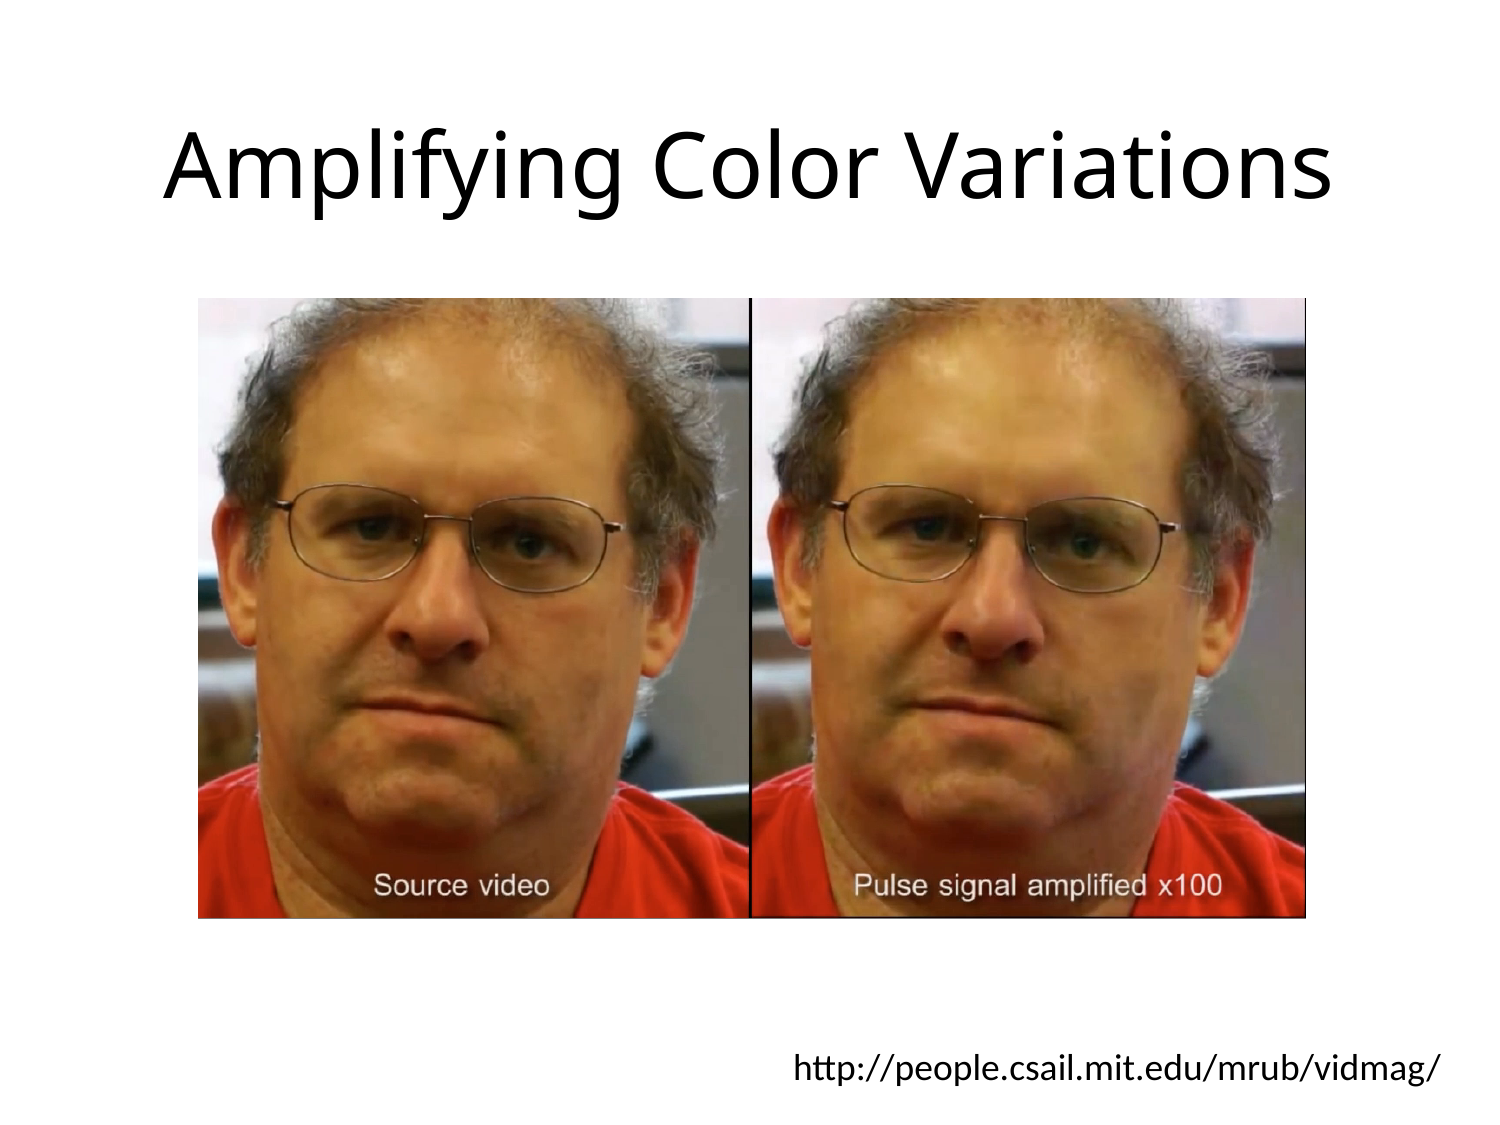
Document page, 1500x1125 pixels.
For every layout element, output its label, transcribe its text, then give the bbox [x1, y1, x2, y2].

text_box http://people.csail.mit.edu/mrub/vidmag/ [769, 1035, 1457, 1096]
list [198, 298, 1306, 920]
title Amplifying Color Variations [103, 59, 1397, 278]
